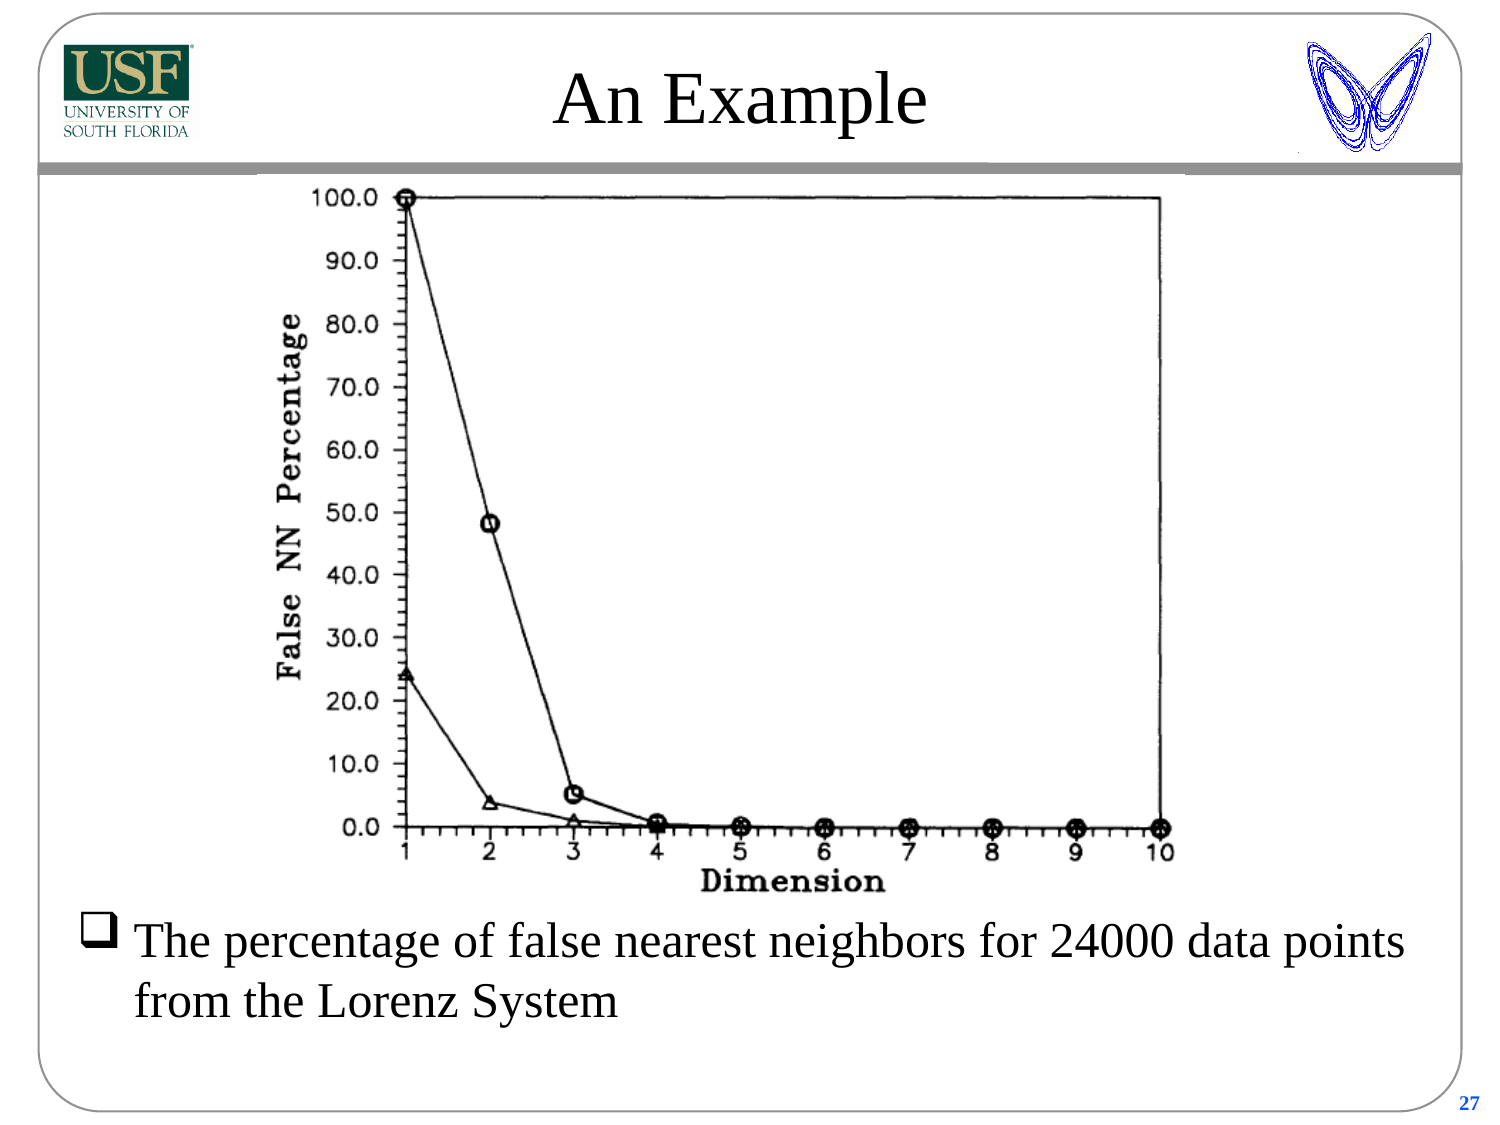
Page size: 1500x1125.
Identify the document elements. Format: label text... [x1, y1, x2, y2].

list The percentage of false nearest neighbors for 24000 data points from the Lorenz System [61, 199, 1426, 1088]
picture [257, 174, 1185, 901]
picture [57, 40, 199, 141]
title An Example [199, 36, 1301, 151]
picture [1298, 28, 1438, 153]
